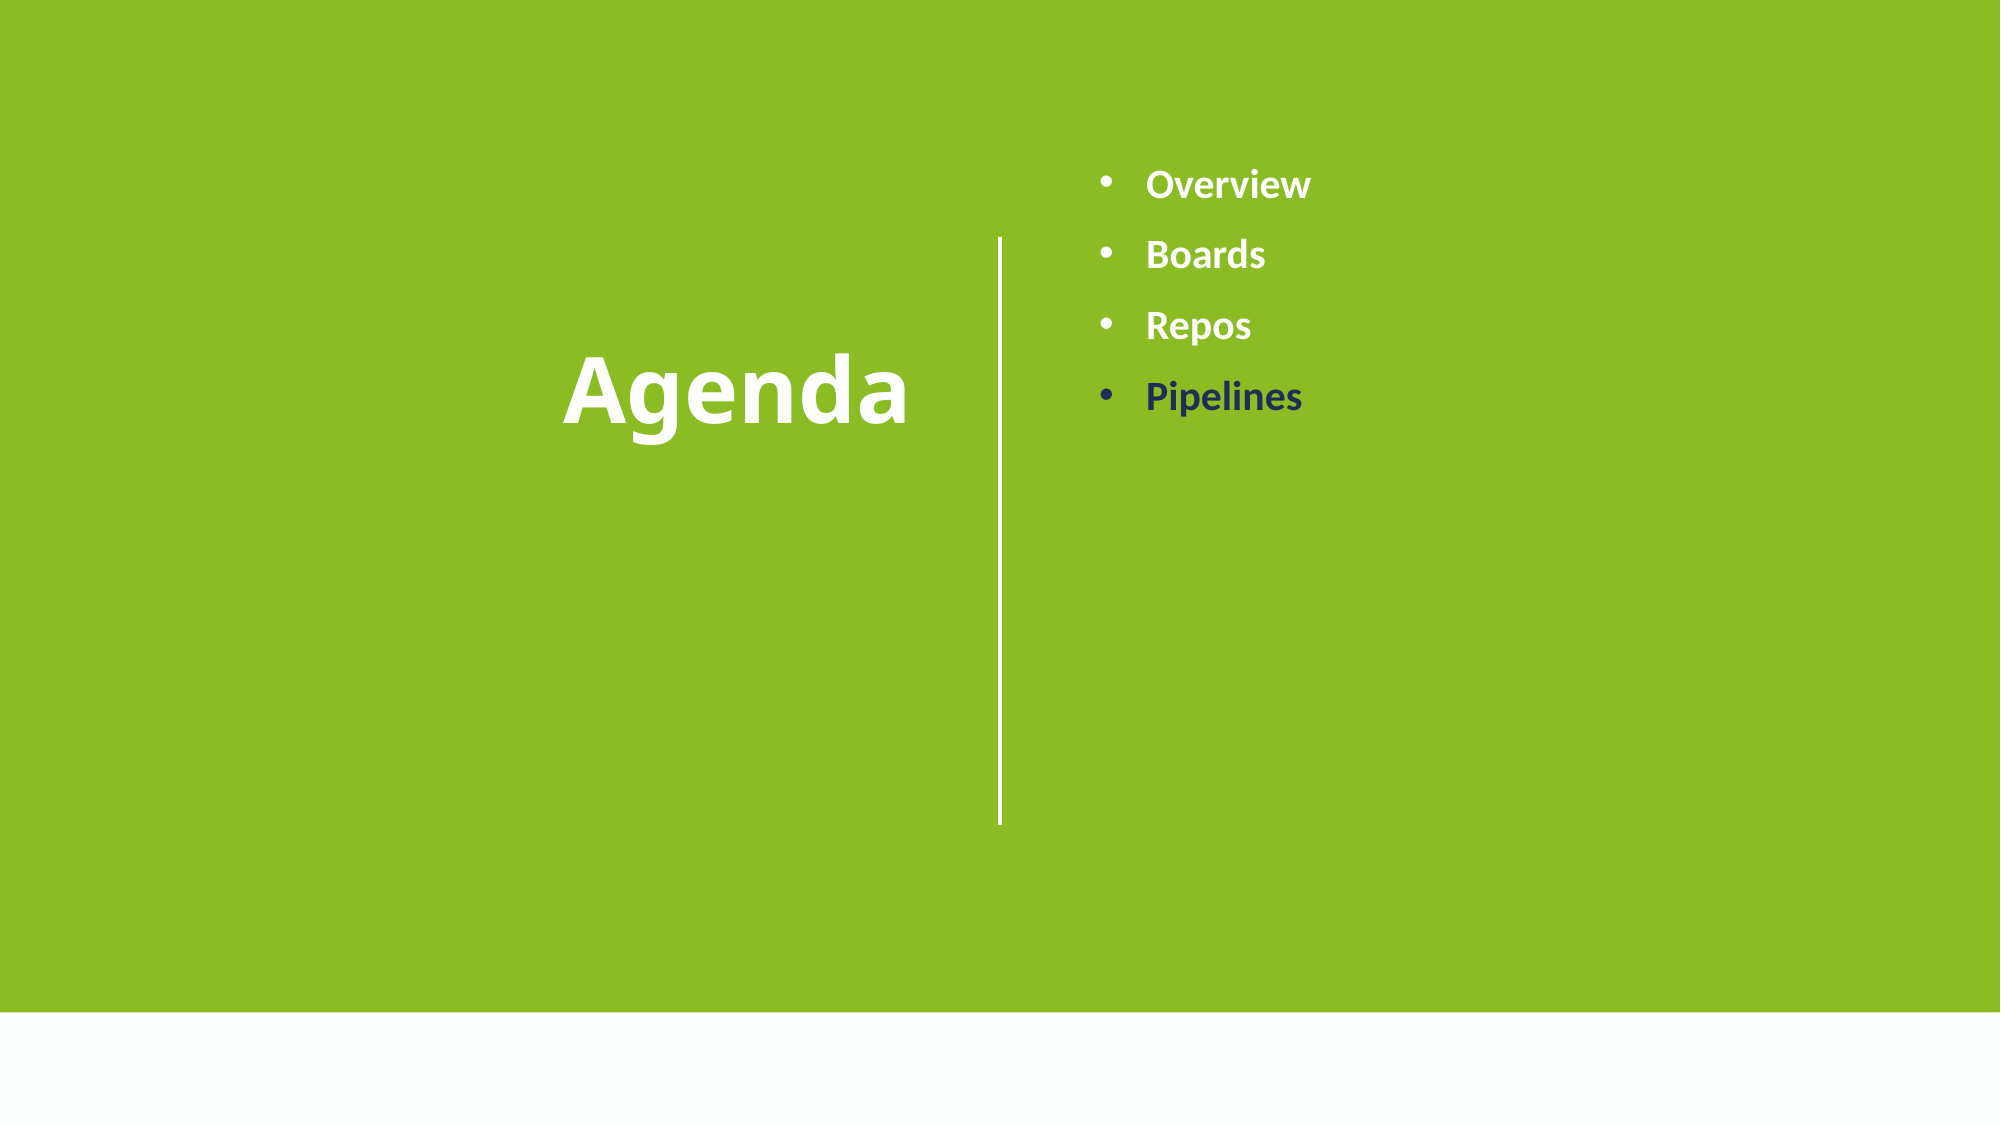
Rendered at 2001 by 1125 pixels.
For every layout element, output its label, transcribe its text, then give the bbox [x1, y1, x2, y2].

title Agenda [200, 348, 913, 440]
list Overview Boards Repos Pipelines [1084, 149, 1860, 811]
